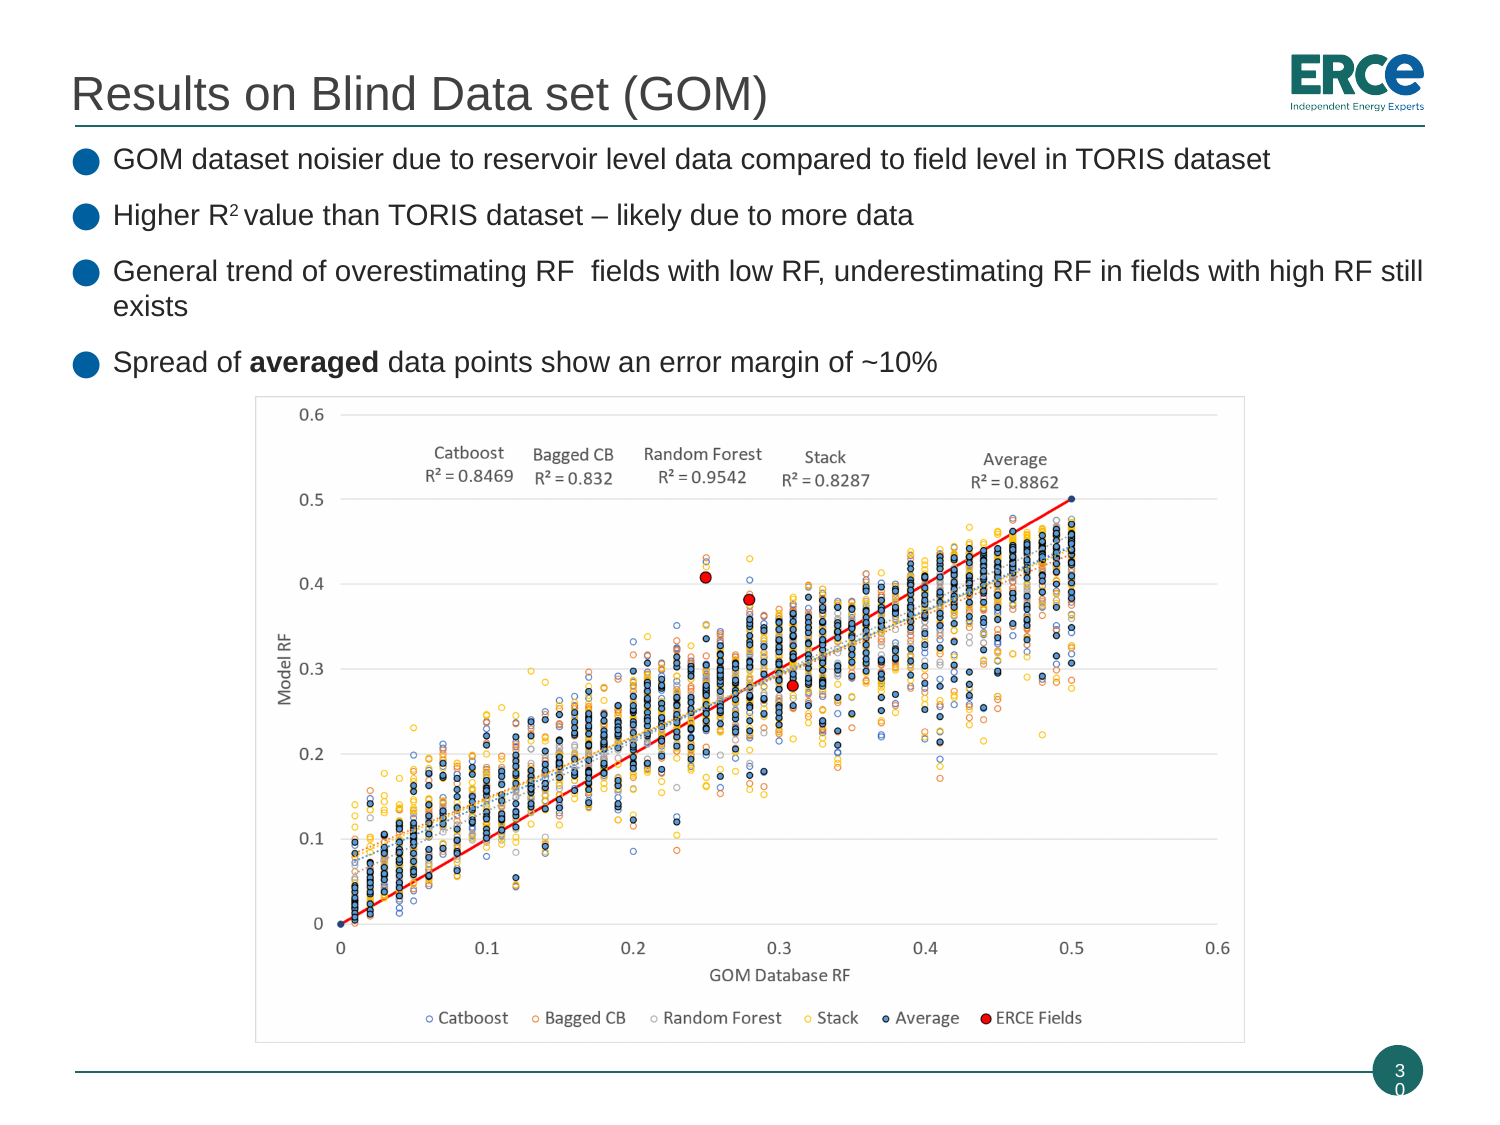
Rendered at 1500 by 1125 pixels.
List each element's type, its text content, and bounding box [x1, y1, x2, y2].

slide_number 30 [1372, 1044, 1424, 1096]
picture [255, 396, 1245, 1043]
title Results on Blind Data set (GOM) [56, 10, 1428, 129]
text_box GOM dataset noisier due to reservoir level data compared to field level in TORIS dataset Higher R2 value than TORIS dataset – likely due to more data General trend of overestimating RF fields with low RF, underestimating RF in fields with high RF still exists Spread of averaged data points show an error margin of ~10% [56, 132, 1473, 386]
